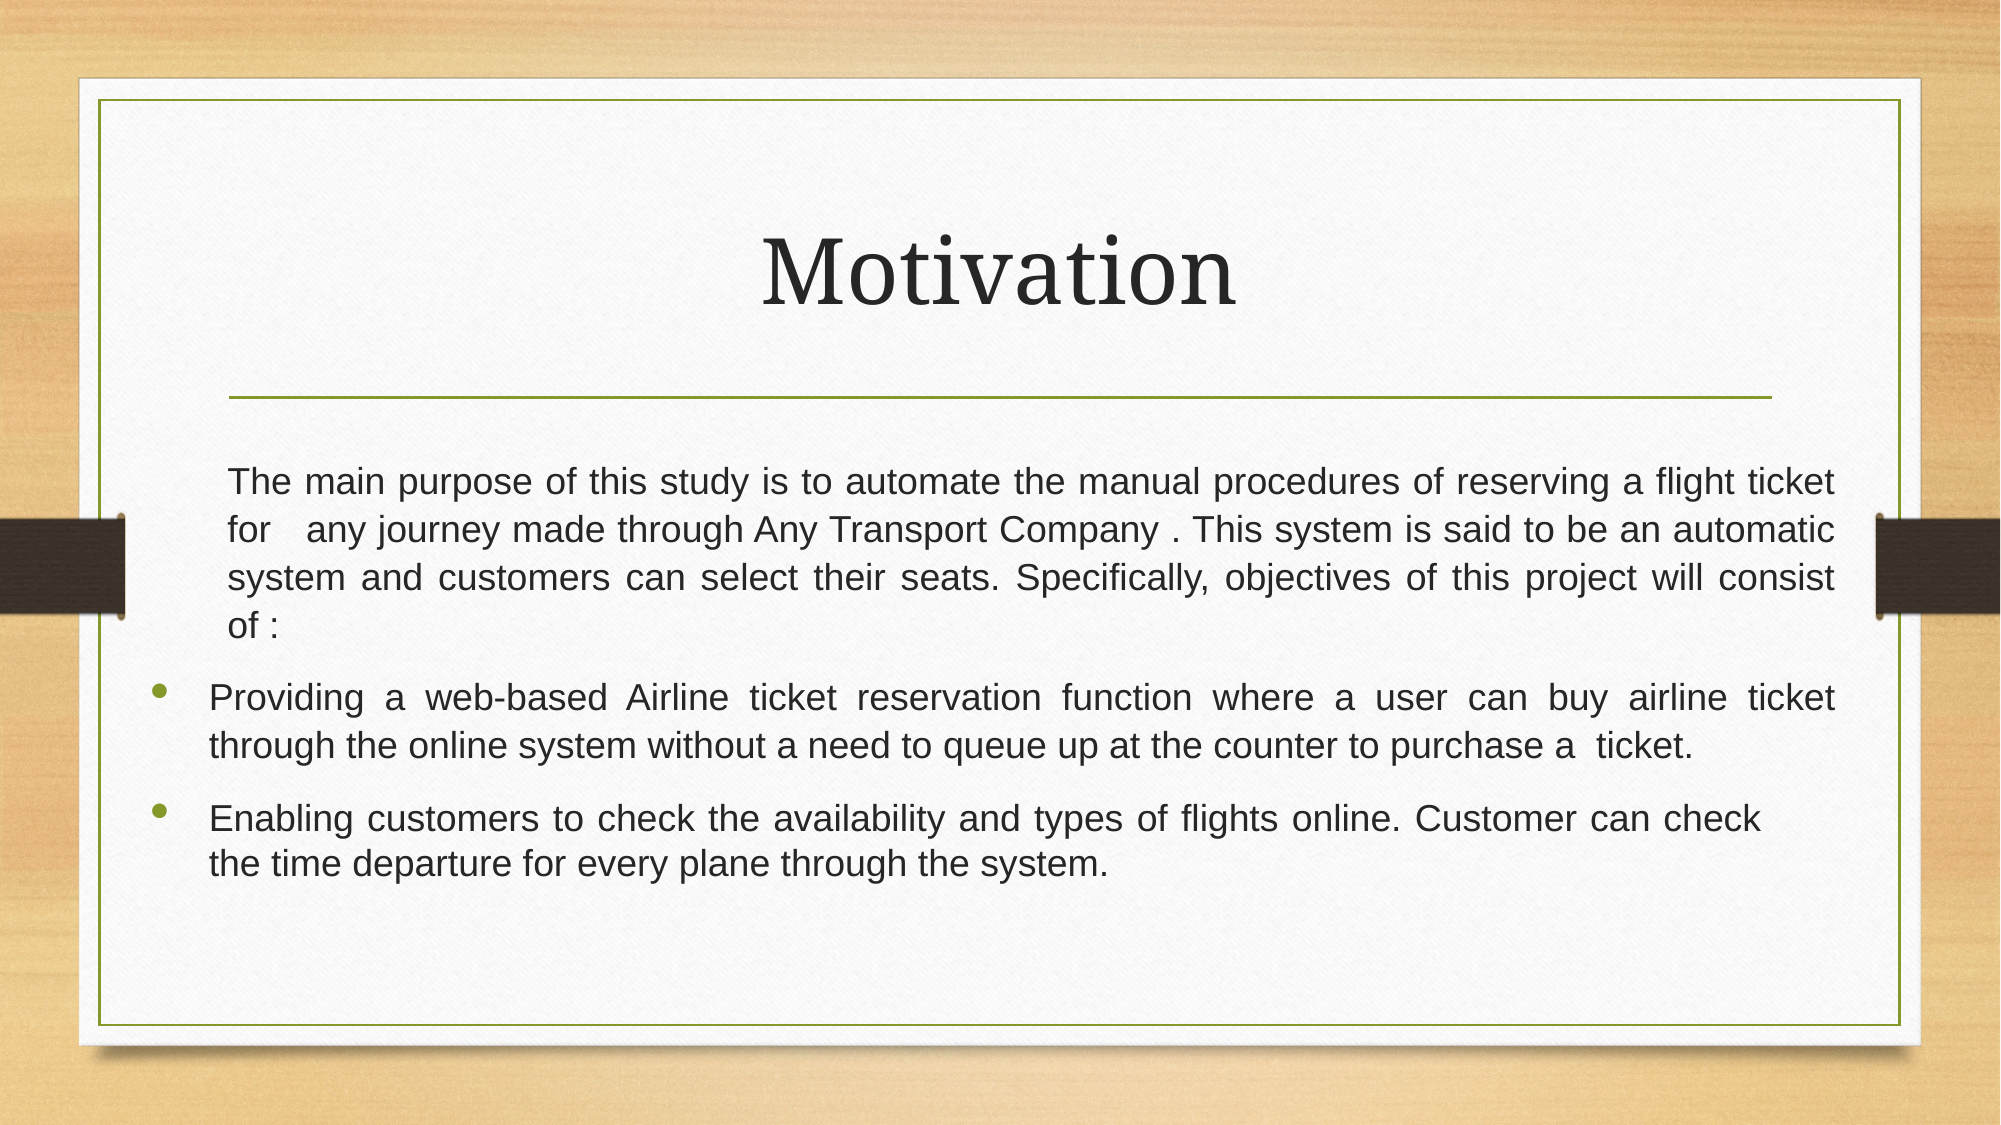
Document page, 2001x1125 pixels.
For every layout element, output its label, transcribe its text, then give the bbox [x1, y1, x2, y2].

title Motivation [212, 161, 1788, 304]
list The main purpose of this study is to automate the manual procedures of reserving a flight ticket for any journey made through Any Transport Company . This system is said to be an automatic system and customers can select their seats. Specifically, objectives of this project will consist of : Providing a web-based Airline ticket reservation function where a user can buy airline ticket through the online system without a need to queue up at the counter to purchase a ticket. Enabling customers to check the availability and types of flights online. Customer can check the time departure for every plane through the system. [137, 304, 1851, 1014]
picture [0, 0, 2001, 1125]
